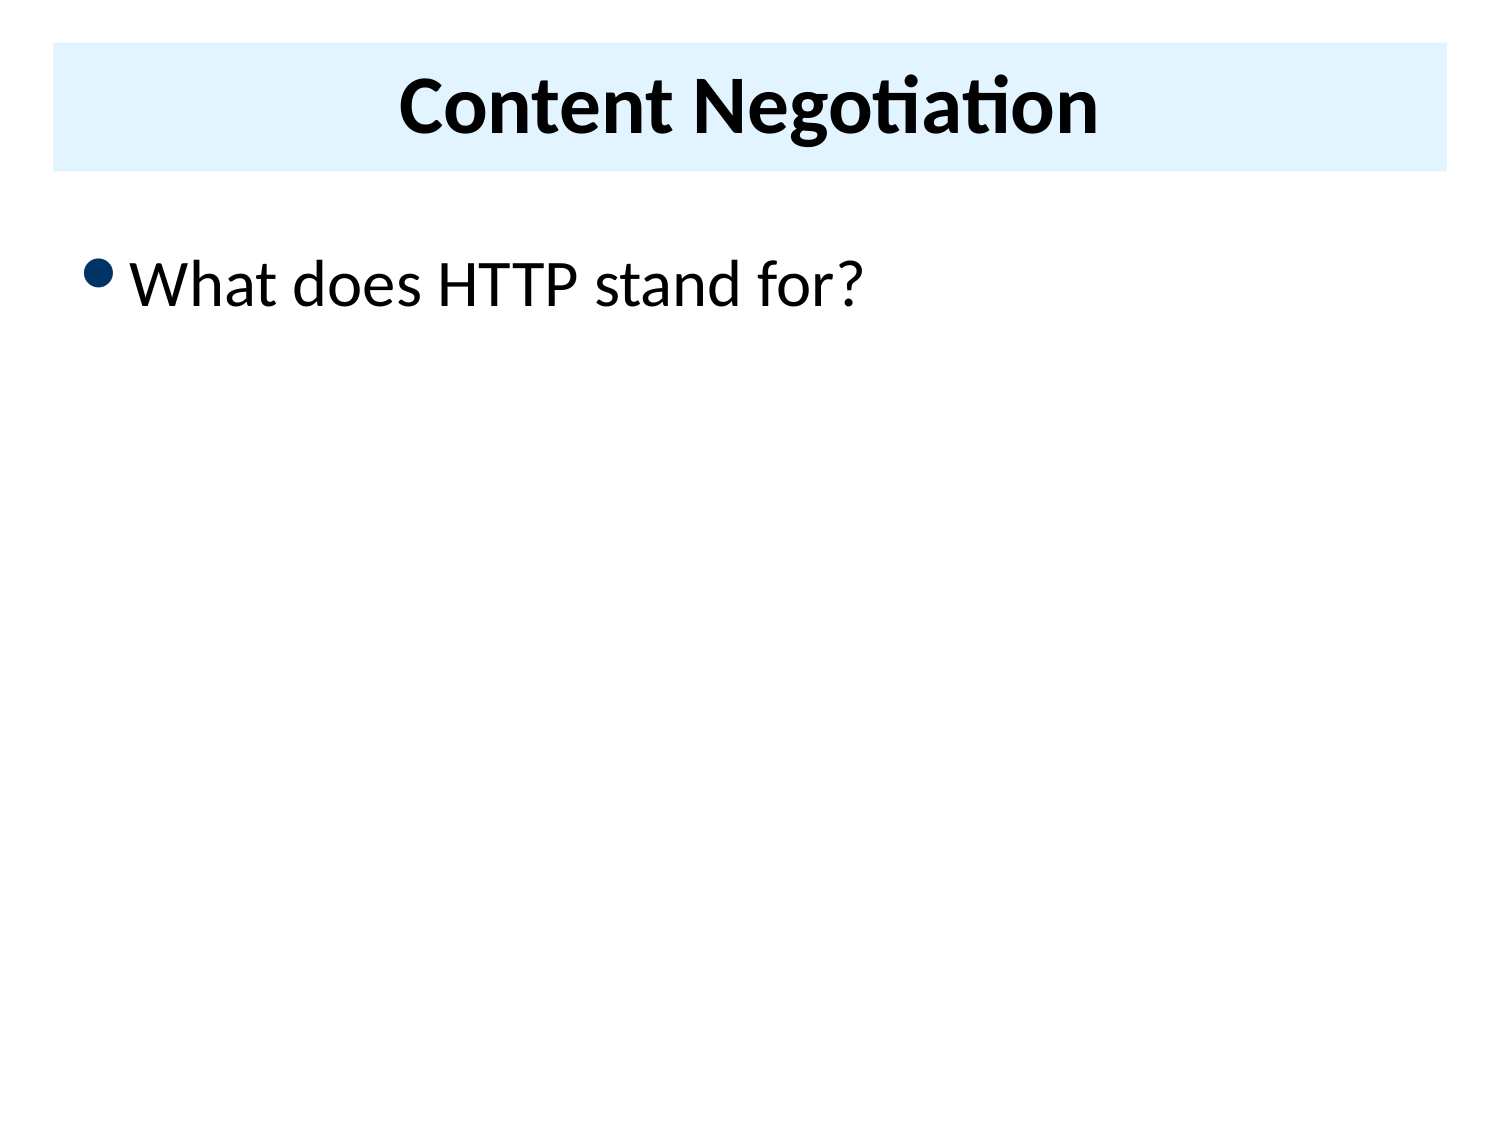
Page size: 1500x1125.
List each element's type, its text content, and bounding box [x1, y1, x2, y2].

title Content Negotiation [53, 42, 1447, 172]
list What does HTTP stand for? [64, 231, 1436, 1047]
